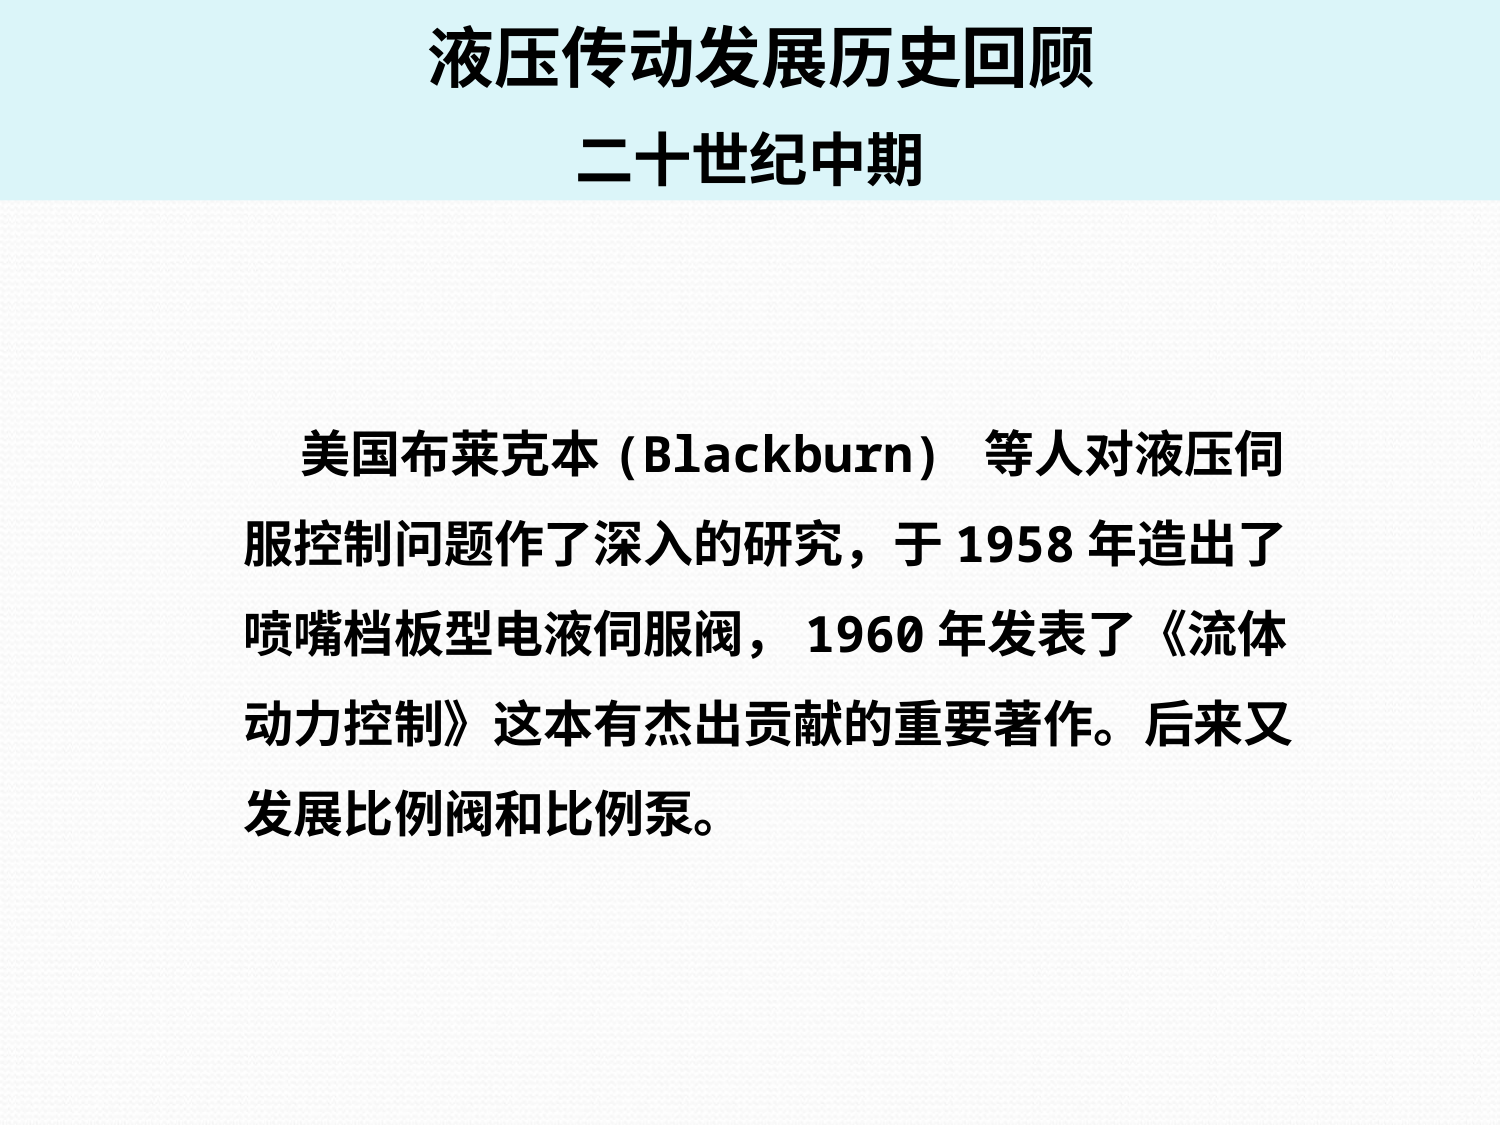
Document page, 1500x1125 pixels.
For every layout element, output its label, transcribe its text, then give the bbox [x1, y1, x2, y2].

text_box 美国布莱克本(Blackburn) 等人对液压伺服控制问题作了深入的研究，于1958年造出了喷嘴档板型电液伺服阀，1960年发表了《流体动力控制》这本有杰出贡献的重要著作。后来又发展比例阀和比例泵。 [229, 385, 1328, 941]
picture [0, 201, 1500, 1125]
text_box 液压传动发展历史回顾 二十世纪中期 [0, 0, 1500, 201]
